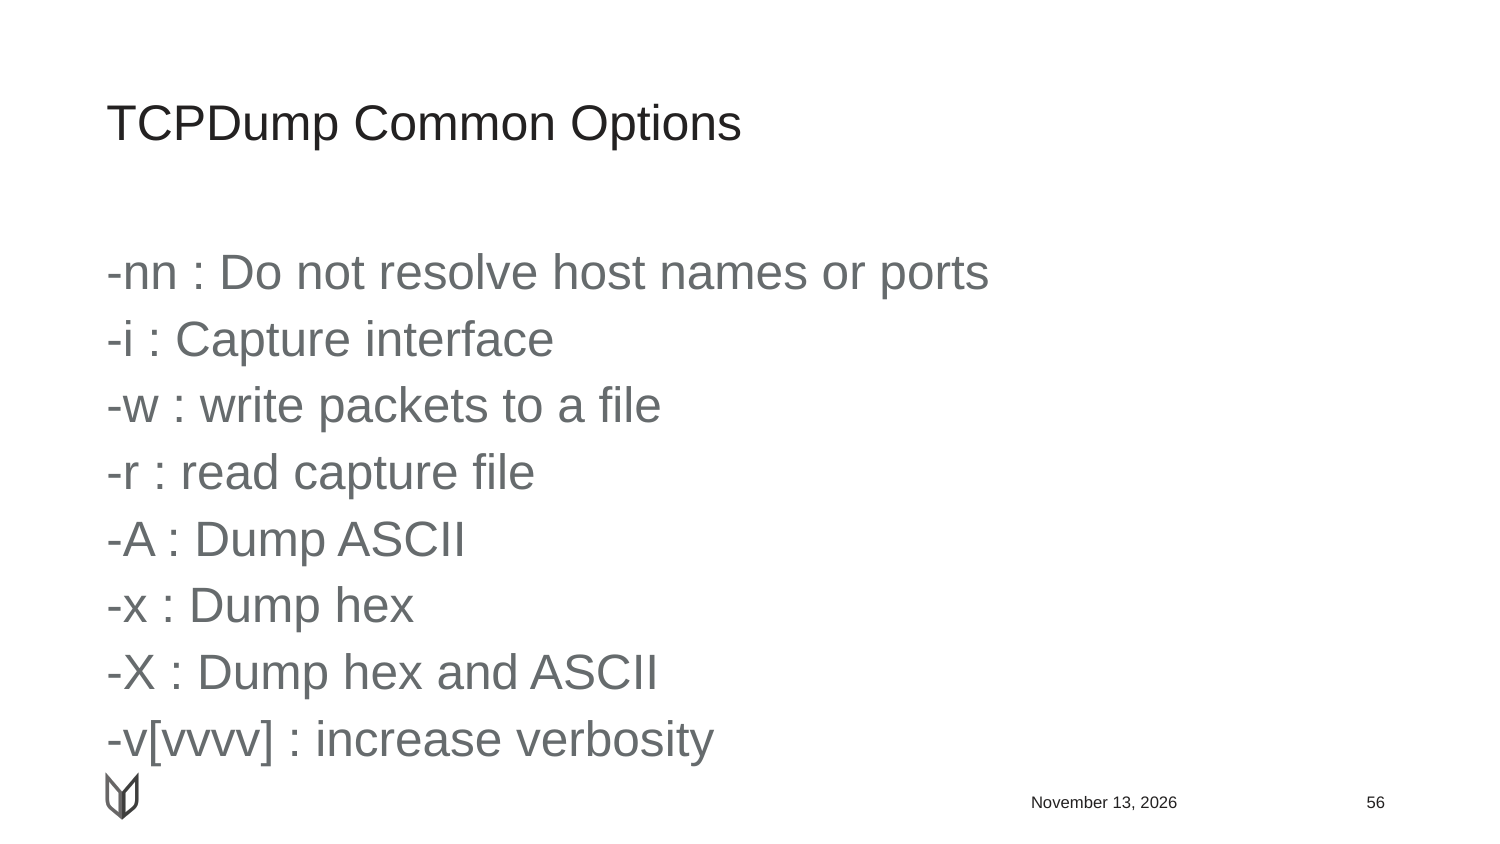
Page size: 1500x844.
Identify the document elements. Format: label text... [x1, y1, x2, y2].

title TCPDump Common Options [106, 96, 1400, 220]
slide_number 56 [1324, 784, 1400, 815]
list -nn : Do not resolve host names or ports -i : Capture interface -w : write packets to a file -r : read capture file -A : Dump ASCII -x : Dump hex -X : Dump hex and ASCII -v[vvvv] : increase verbosity [106, 246, 1400, 768]
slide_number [1016, 784, 1324, 815]
picture [105, 772, 139, 820]
